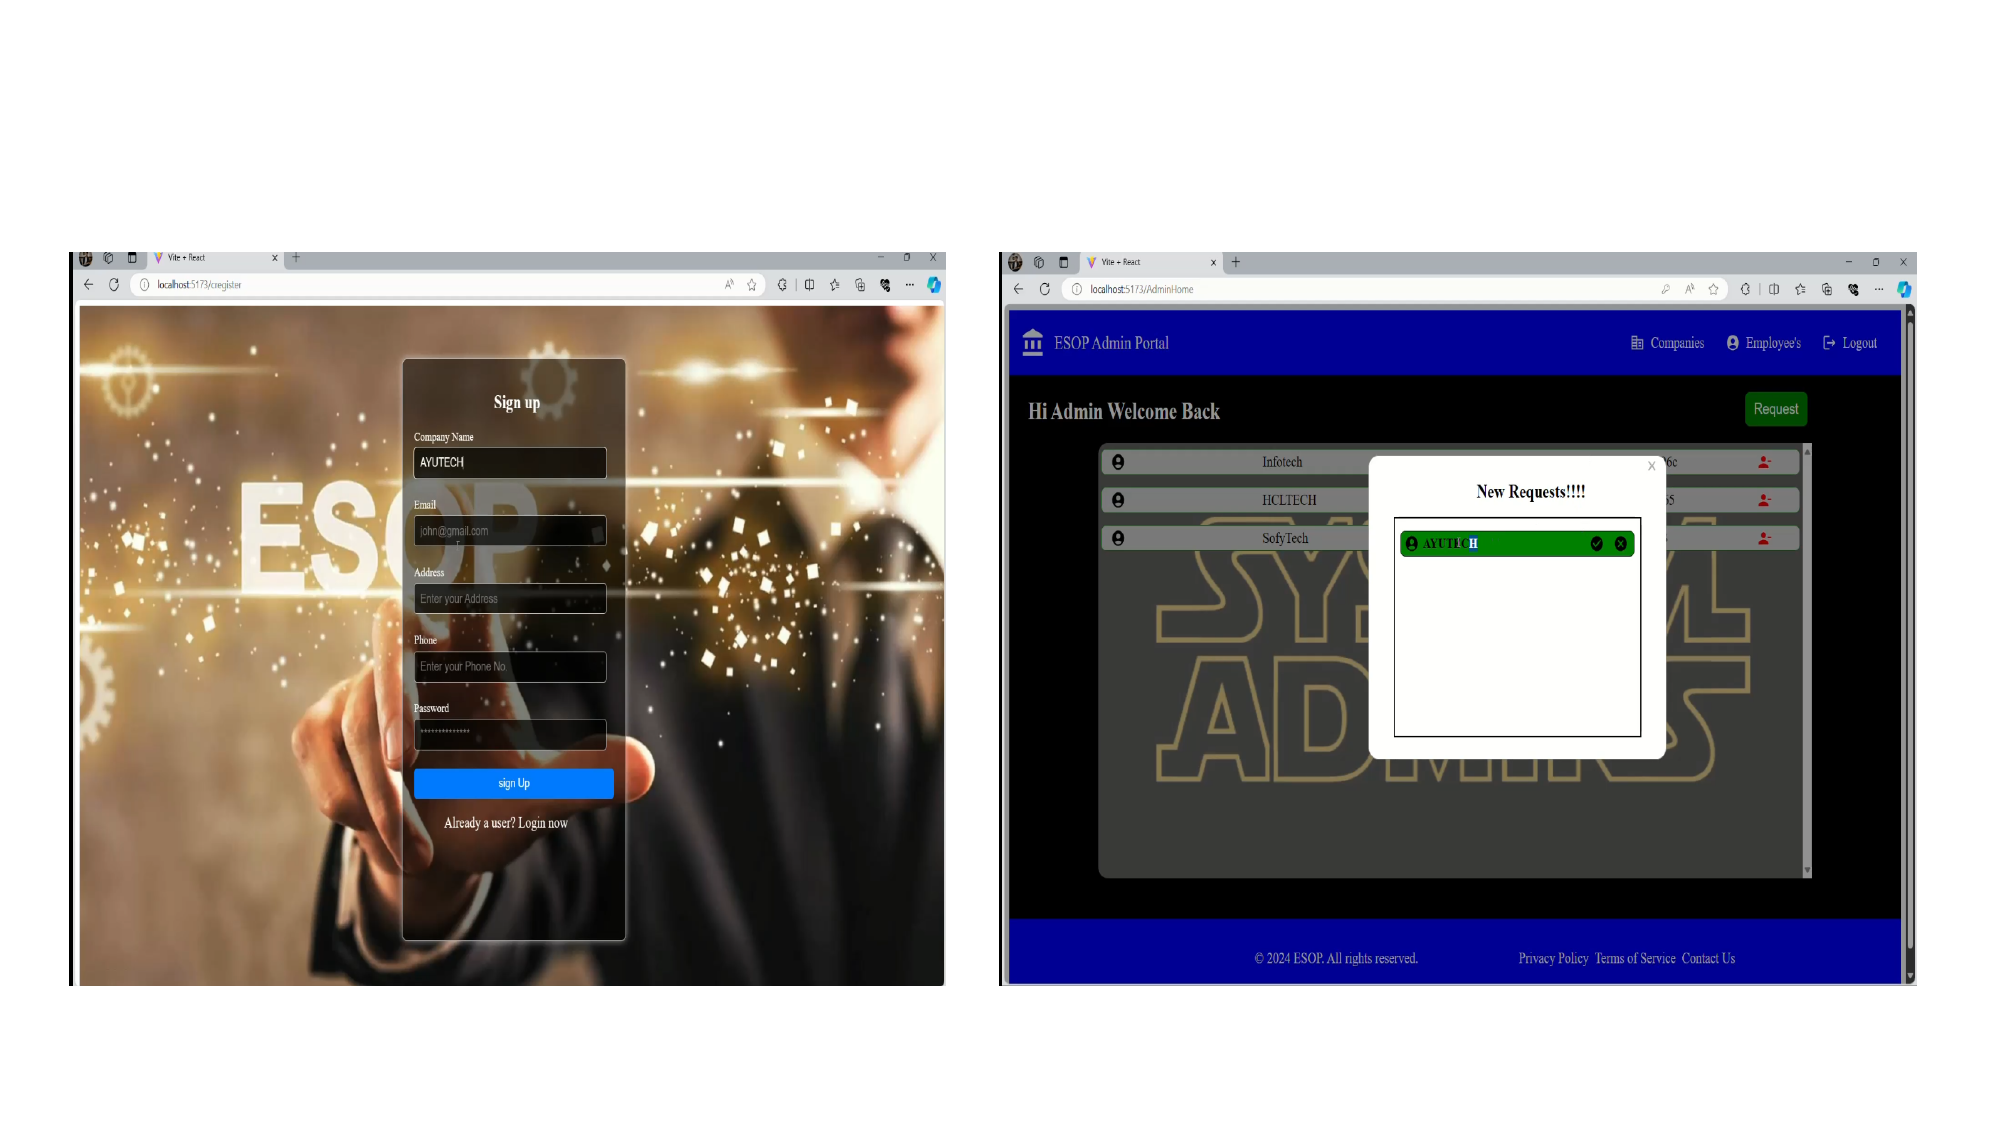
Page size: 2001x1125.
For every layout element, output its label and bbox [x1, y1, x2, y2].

picture [69, 252, 946, 986]
list [999, 252, 1917, 986]
